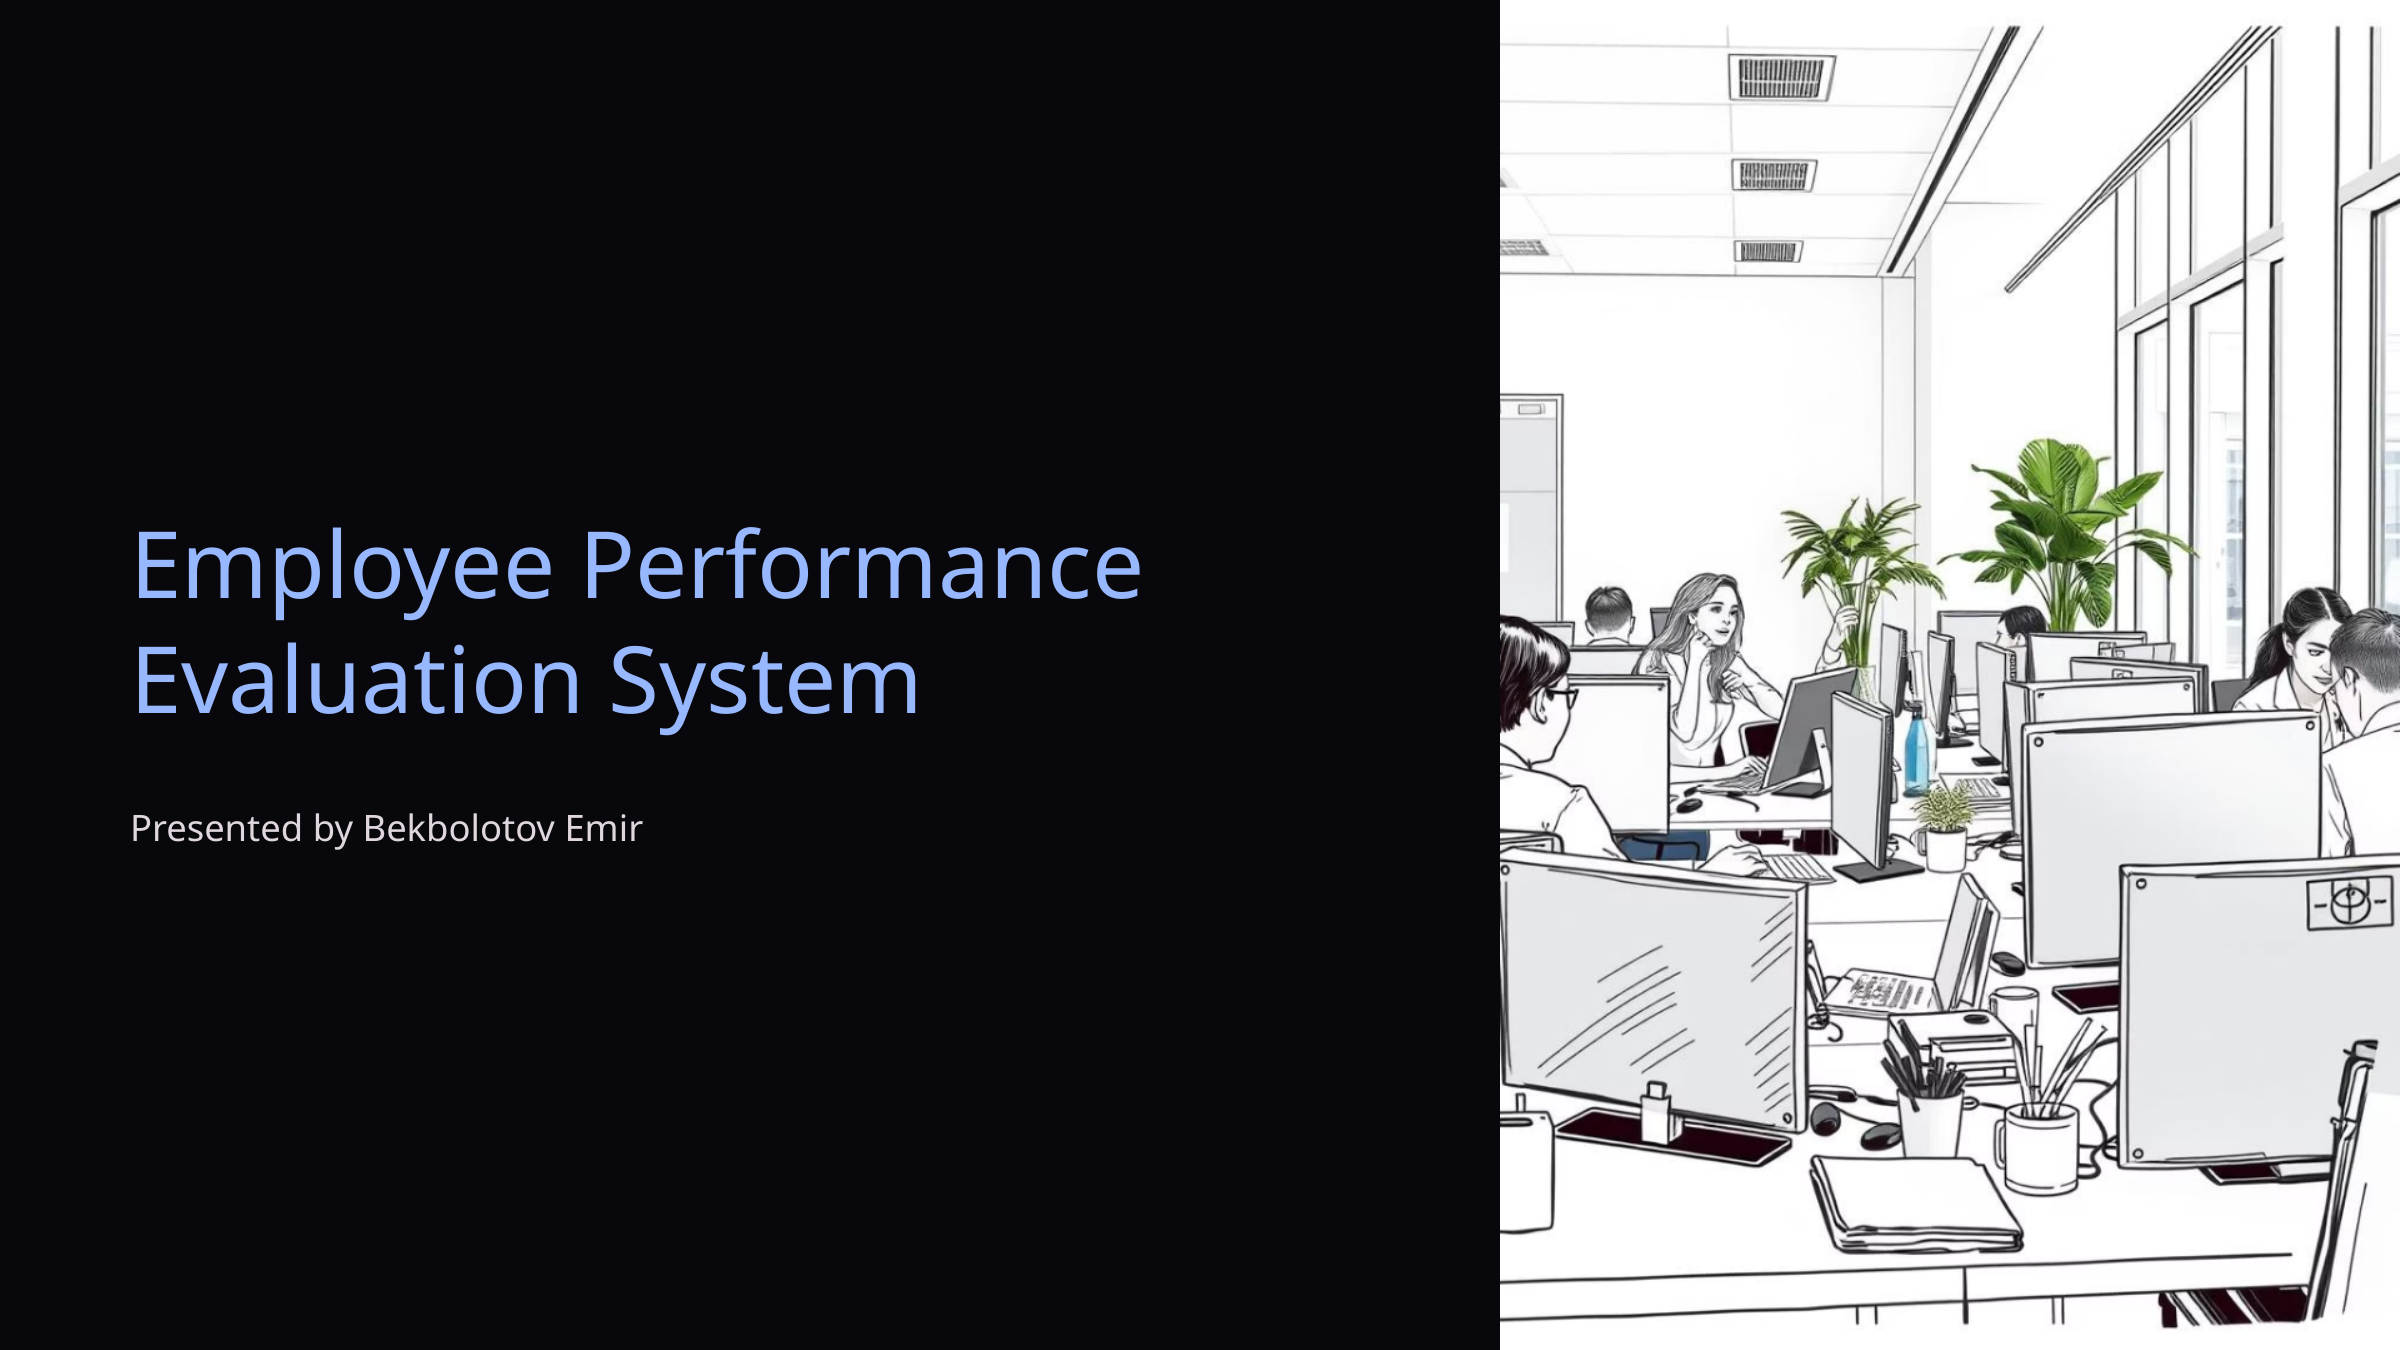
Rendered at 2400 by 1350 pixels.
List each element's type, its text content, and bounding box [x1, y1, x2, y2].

text_box Presented by Bekbolotov Emir [130, 789, 1370, 849]
picture [1499, 0, 2400, 1350]
text_box Employee Performance Evaluation System [130, 501, 1370, 734]
